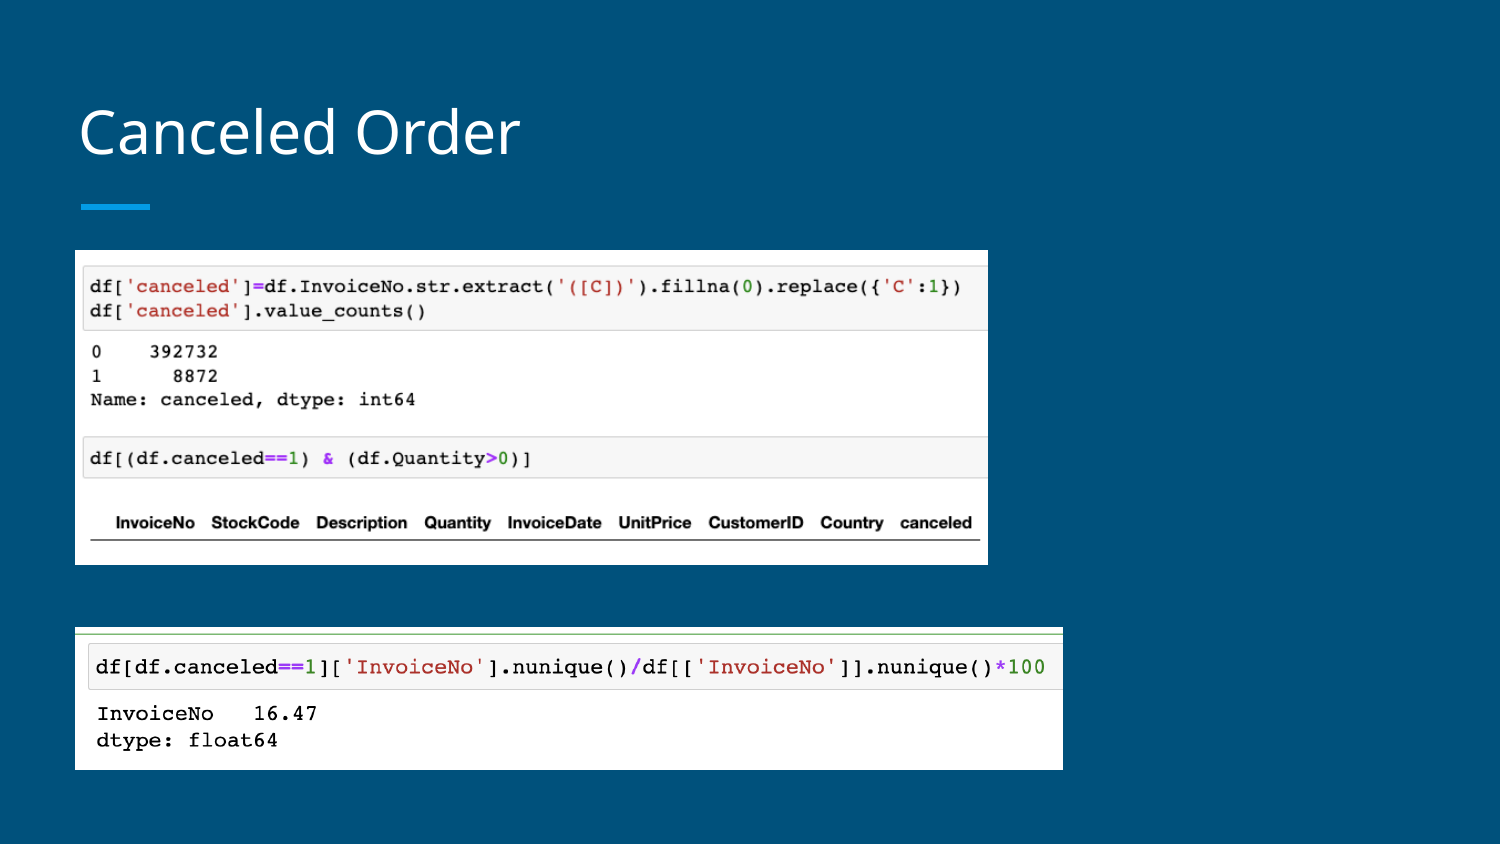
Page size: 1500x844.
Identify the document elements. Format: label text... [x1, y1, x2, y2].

picture [76, 251, 987, 564]
picture [76, 628, 1062, 769]
title Canceled Order [63, 75, 1437, 188]
